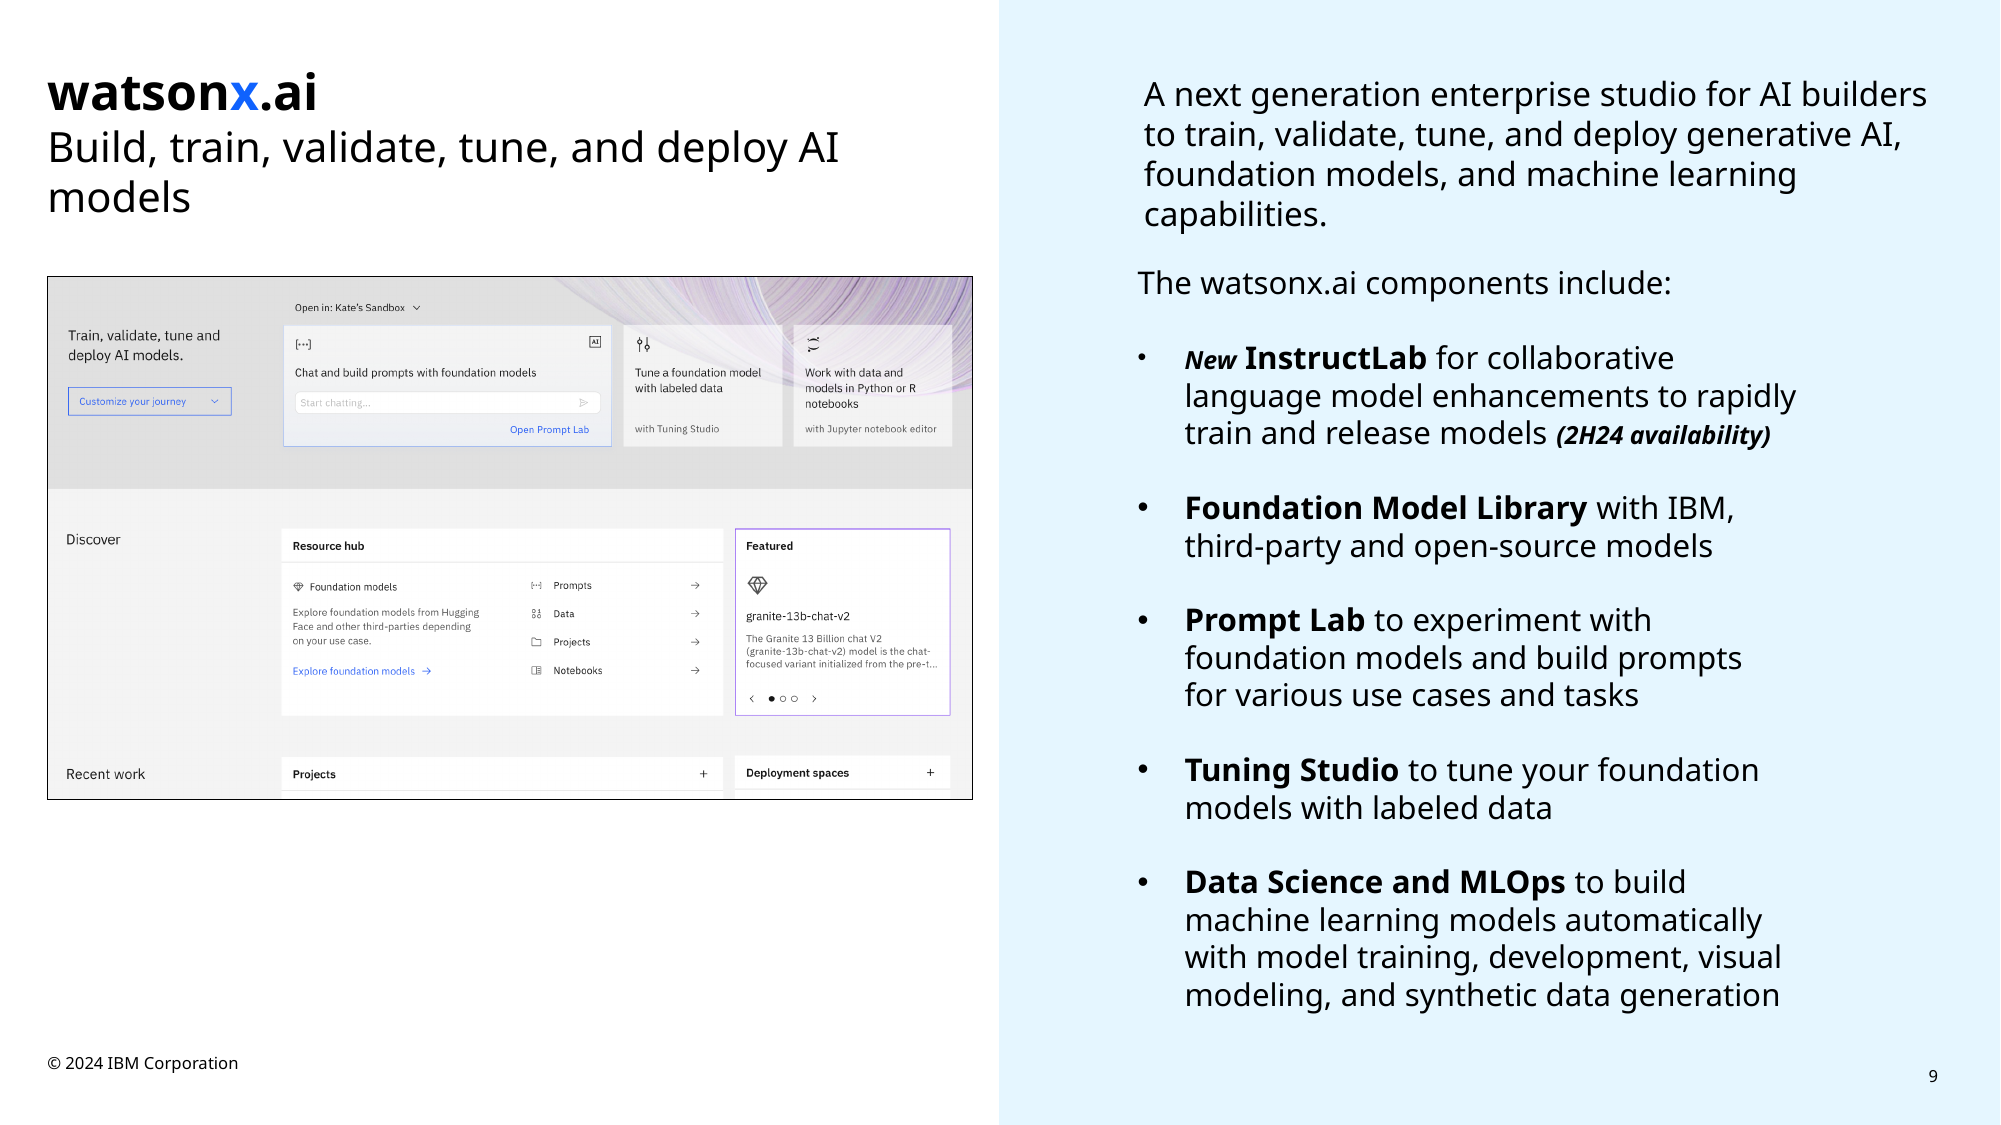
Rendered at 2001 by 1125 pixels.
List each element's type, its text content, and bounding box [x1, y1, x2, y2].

picture [47, 275, 973, 800]
text_box 9 [1880, 1058, 1954, 1082]
text_box The watsonx.ai components include: New InstructLab for collaborative language model enhancements to rapidly train and release models (2H24 availability) Foundation Model Library with IBM, third-party and open-source models Prompt Lab to experiment with foundation models and build prompts for various use cases and tasks Tuning Studio to tune your foundation models with labeled data Data Science and MLOps to build machine learning models automatically with model training, development, visual modeling, and synthetic data generation [1122, 256, 1813, 1058]
text_box [998, 0, 2000, 1125]
text_box watsonx.ai Build, train, validate, tune, and deploy AI models [47, 60, 947, 188]
text_box A next generation enterprise studio for AI builders to train, validate, tune, and deploy generative AI, foundation models, and machine learning capabilities. [1129, 65, 1972, 241]
text_box © 2024 IBM Corporation [47, 1049, 703, 1077]
